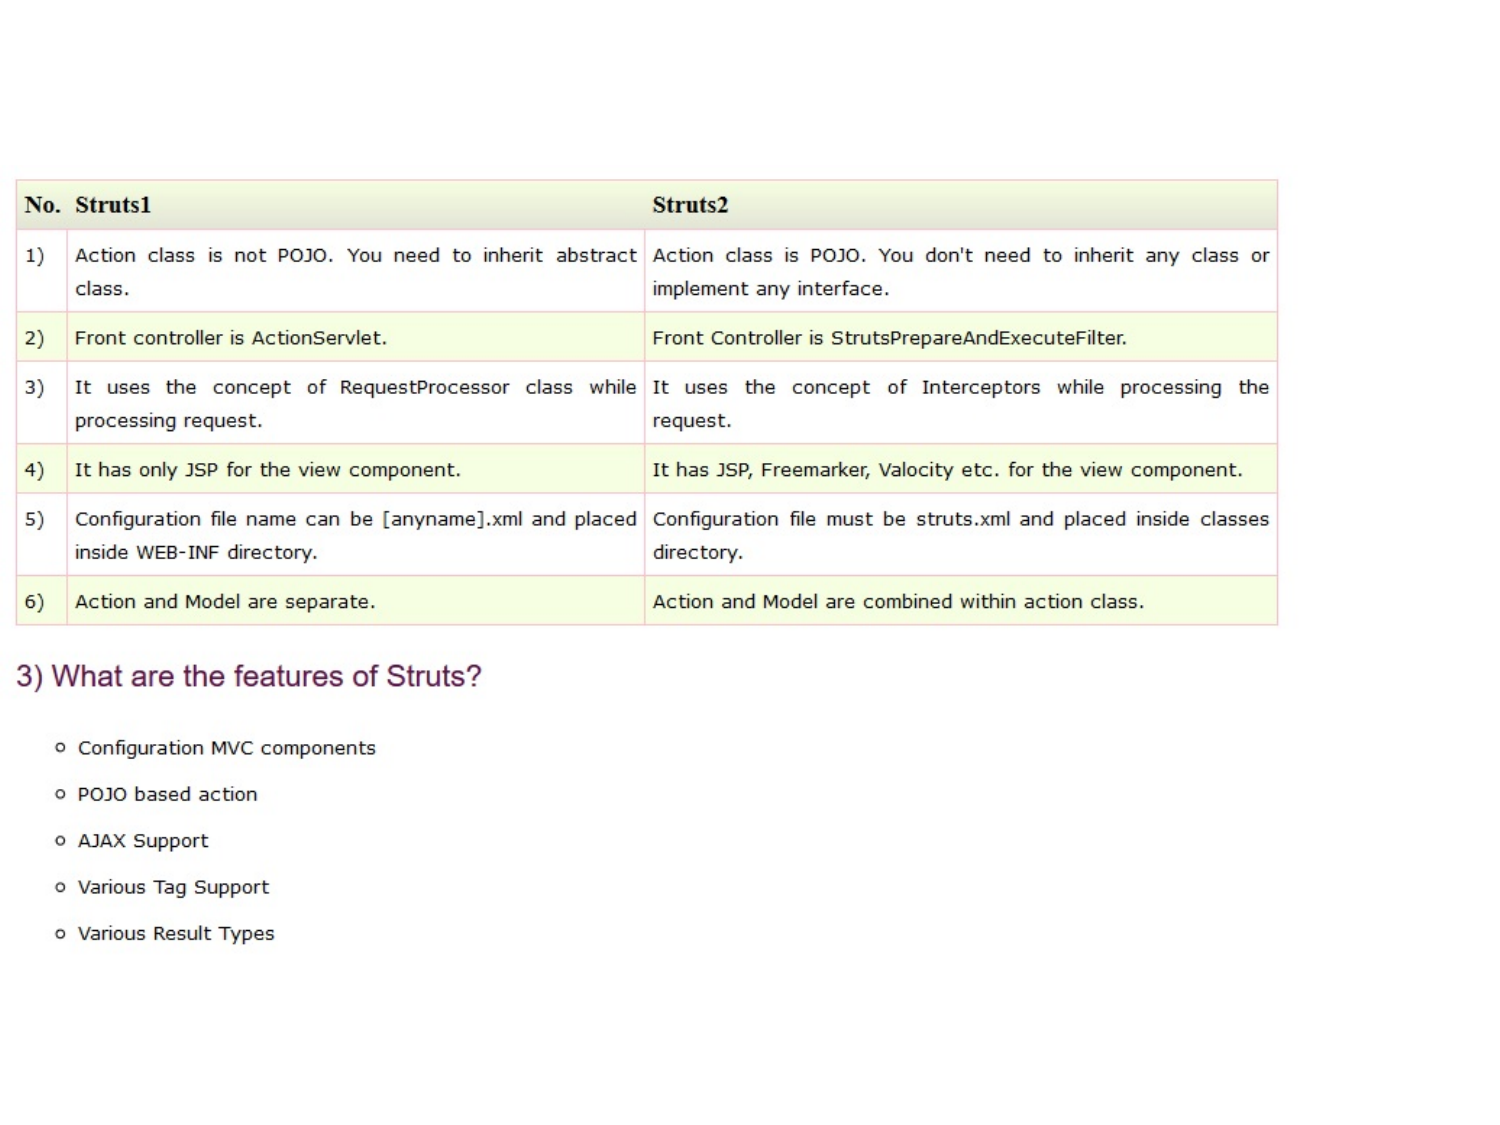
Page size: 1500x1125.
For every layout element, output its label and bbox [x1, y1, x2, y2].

picture [0, 165, 1500, 960]
